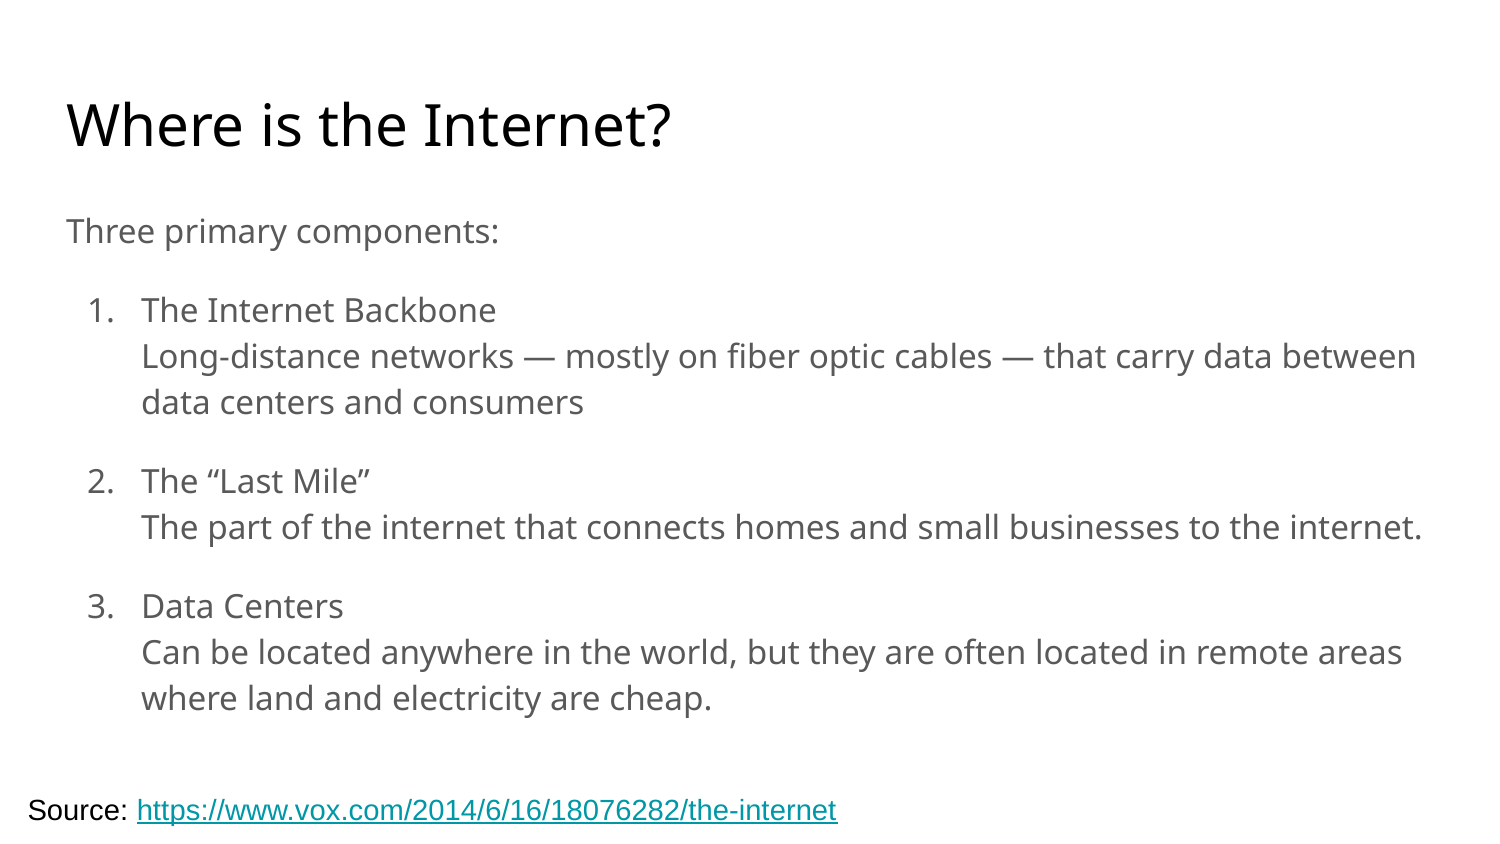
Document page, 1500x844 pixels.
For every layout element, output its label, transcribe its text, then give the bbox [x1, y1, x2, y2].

text_box Source: https://www.vox.com/2014/6/16/18076282/the-internet [12, 776, 1080, 834]
title Where is the Internet? [51, 72, 1449, 167]
list Three primary components: The Internet Backbone Long-distance networks — mostly on fiber optic cables — that carry data between data centers and consumers The “Last Mile” The part of the internet that connects homes and small businesses to the internet. Data Centers Can be located anywhere in the world, but they are often located in remote areas where land and electricity are cheap. [51, 189, 1449, 777]
